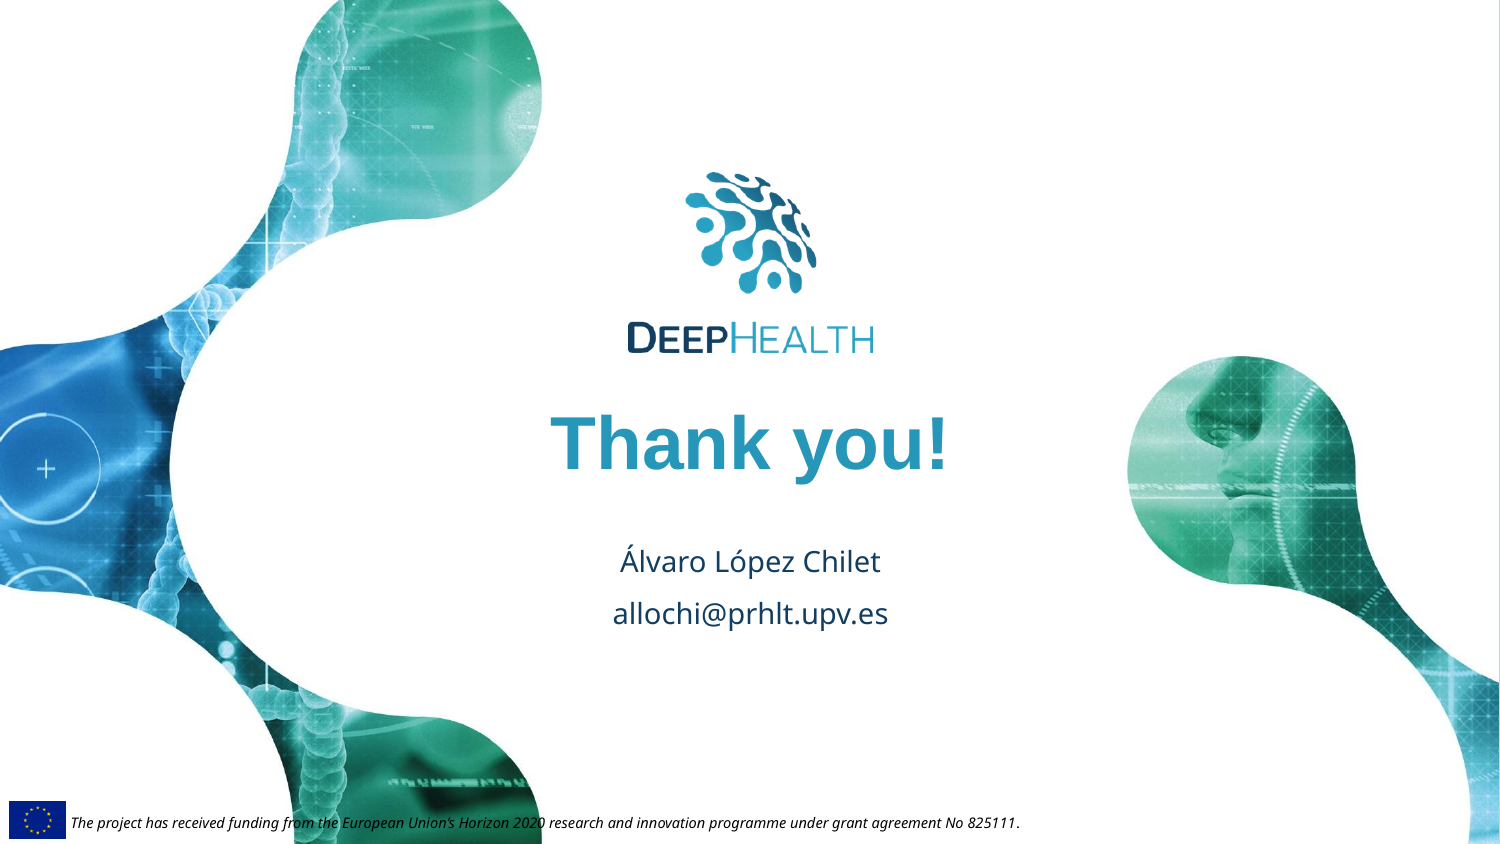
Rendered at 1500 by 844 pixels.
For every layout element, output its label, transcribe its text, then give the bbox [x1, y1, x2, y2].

list Thank you! [409, 397, 1092, 476]
list Álvaro López Chilet allochi@prhlt.upv.es [530, 539, 972, 625]
picture [0, 0, 1499, 844]
